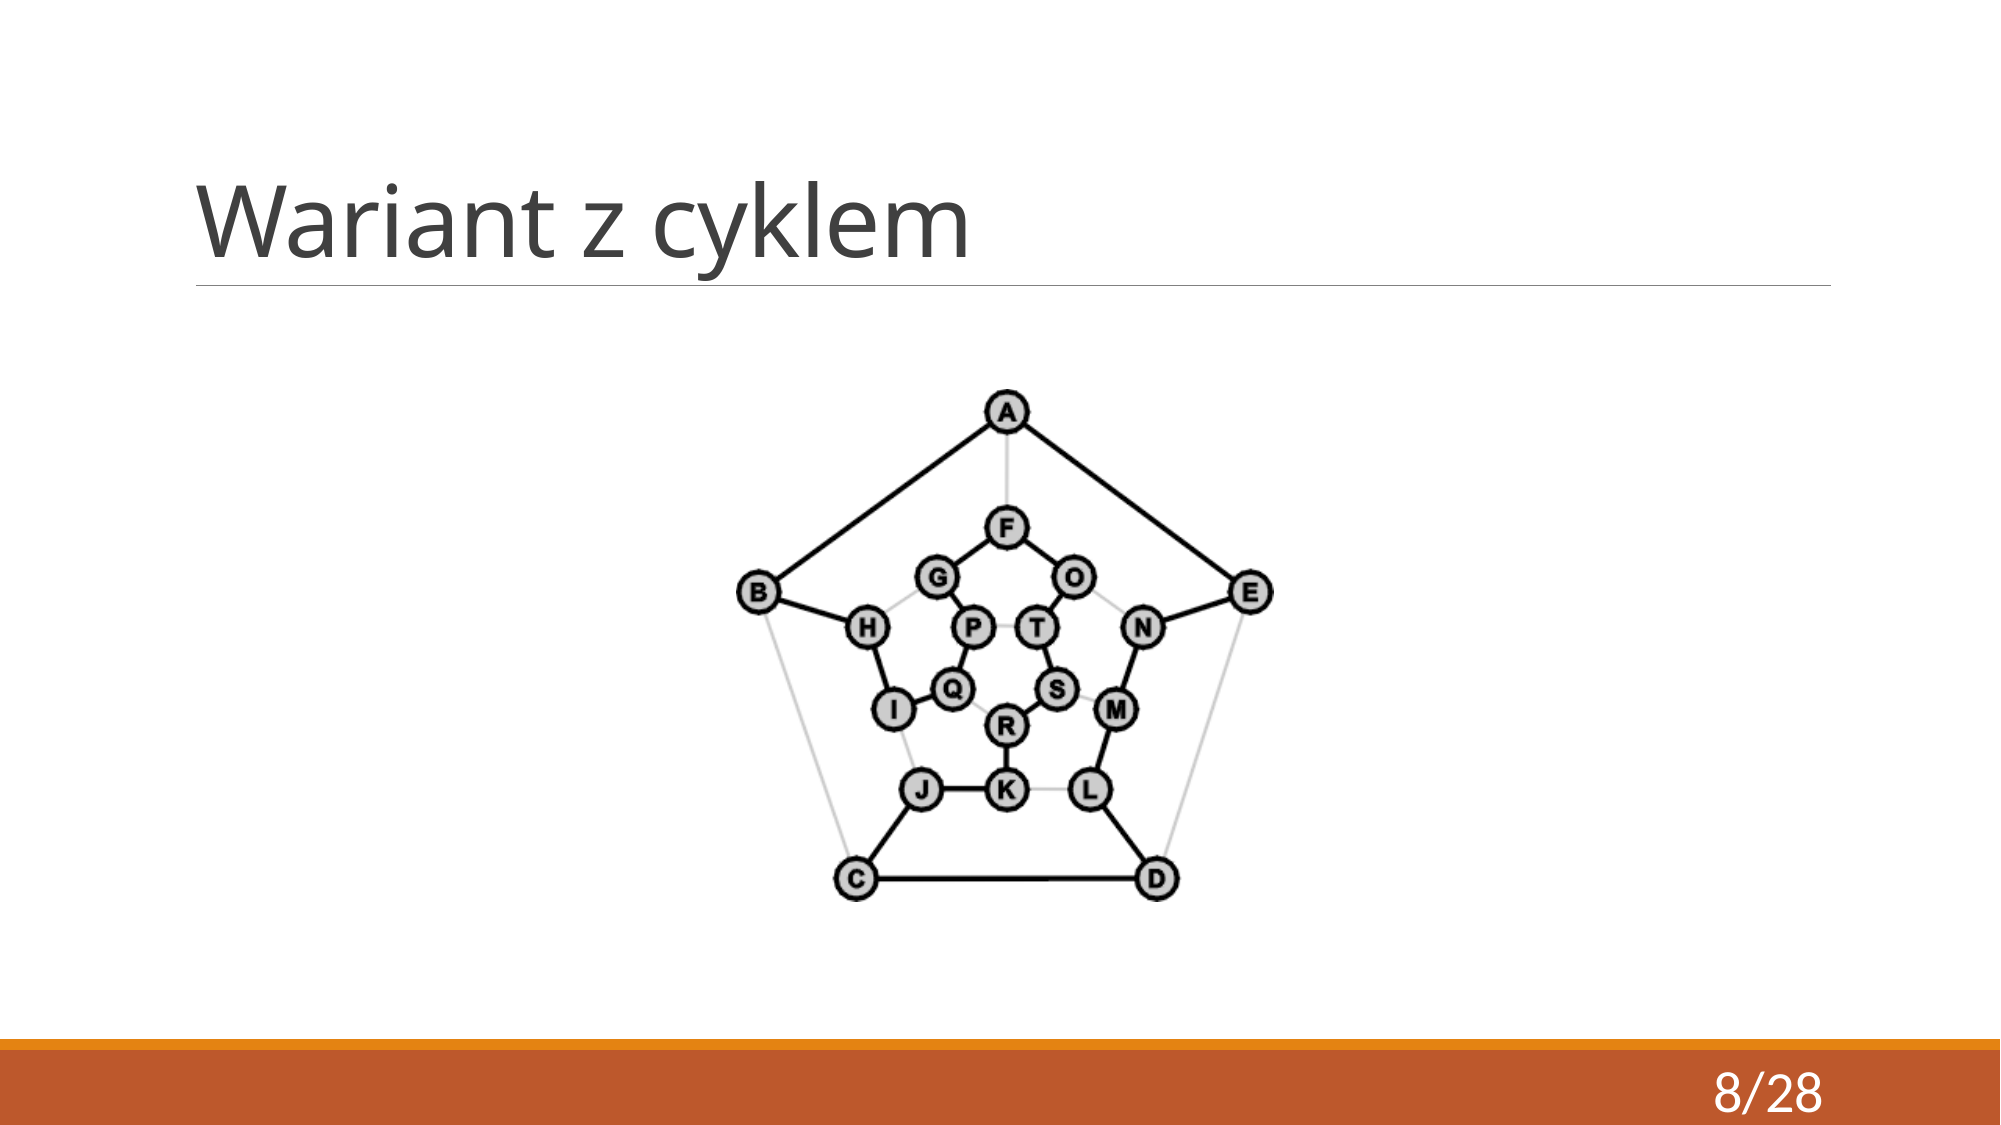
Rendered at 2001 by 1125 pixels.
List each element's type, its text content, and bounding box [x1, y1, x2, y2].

slide_number 8/28 [1624, 1059, 1840, 1120]
title Wariant z cyklem [180, 47, 1830, 285]
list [735, 388, 1275, 903]
